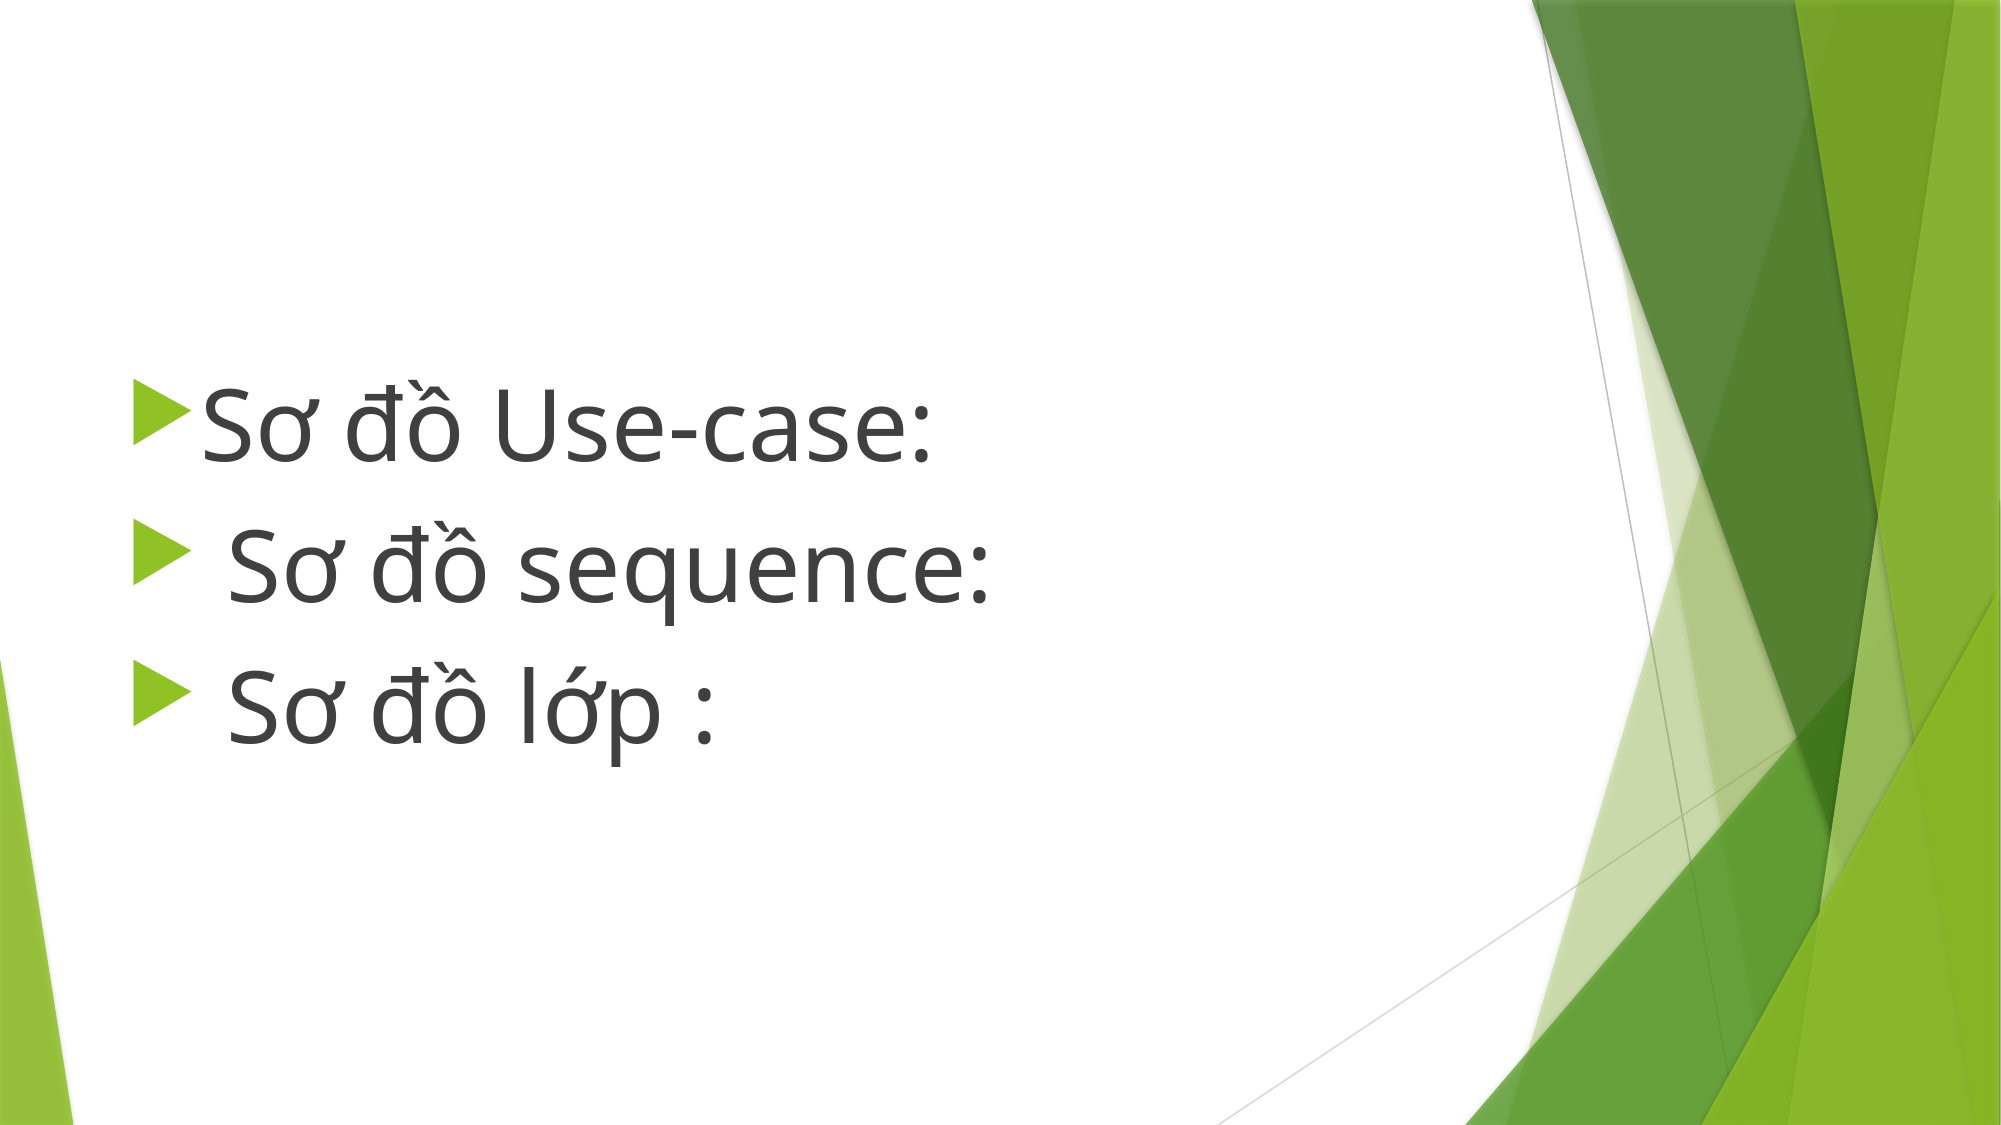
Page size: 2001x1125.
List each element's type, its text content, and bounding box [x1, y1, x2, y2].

list Sơ đồ Use-case: Sơ đồ sequence: Sơ đồ lớp : [111, 354, 1522, 992]
